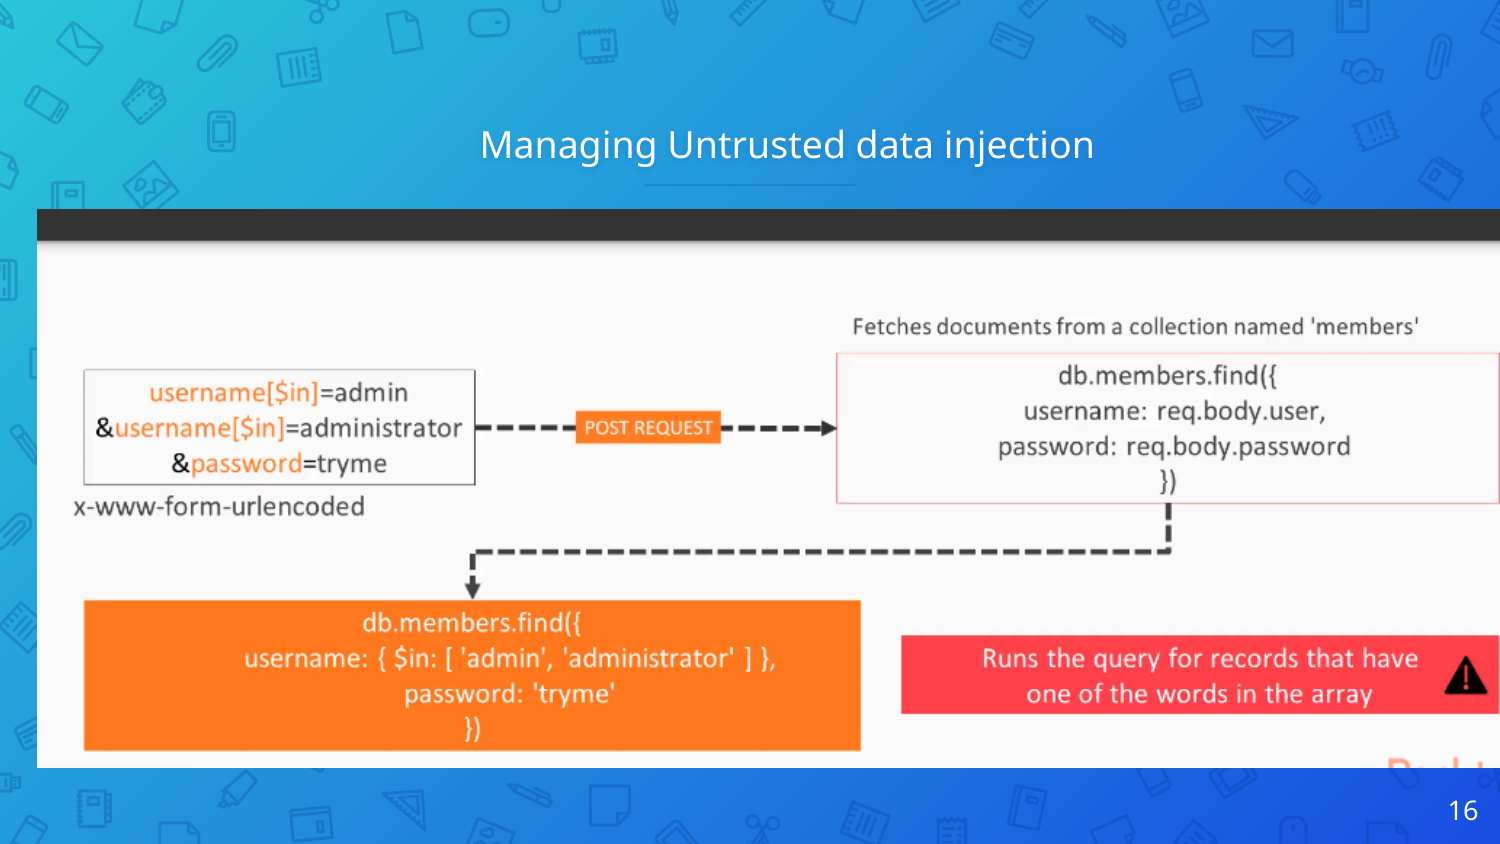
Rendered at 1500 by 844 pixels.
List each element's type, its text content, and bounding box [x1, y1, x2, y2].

title Managing Untrusted data injection [182, 58, 1318, 182]
picture [37, 209, 1500, 768]
slide_number 16 [1403, 779, 1494, 844]
